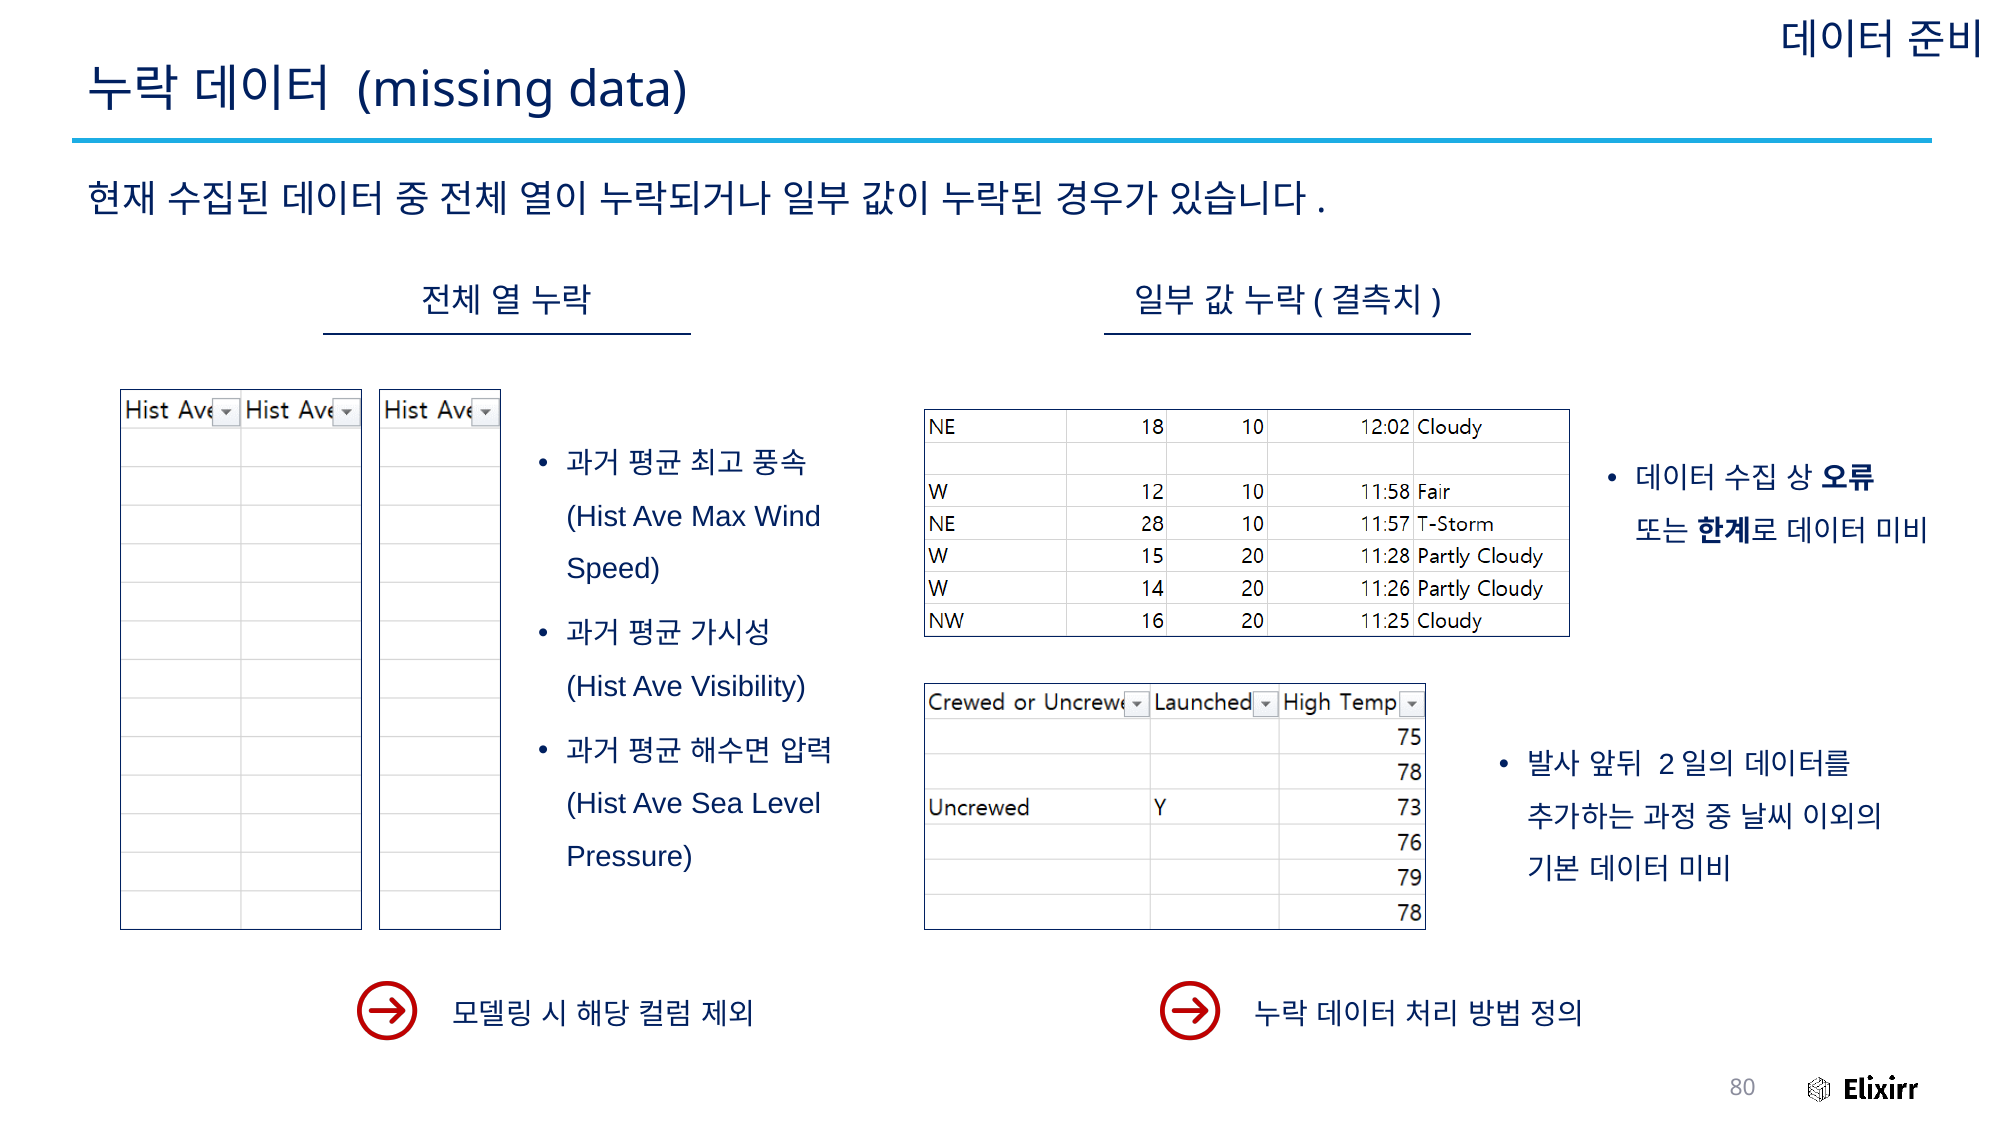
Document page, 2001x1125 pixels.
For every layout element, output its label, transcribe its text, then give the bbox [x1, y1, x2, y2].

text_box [1484, 710, 1911, 893]
picture [1808, 1075, 1918, 1102]
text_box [1389, 5, 2000, 71]
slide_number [1695, 1058, 1790, 1119]
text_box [523, 409, 854, 880]
picture [379, 389, 501, 930]
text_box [299, 266, 715, 332]
picture [924, 683, 1426, 930]
picture [924, 409, 1570, 636]
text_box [1239, 960, 1712, 1038]
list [72, 153, 1933, 343]
picture [1151, 973, 1228, 1049]
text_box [1080, 266, 1496, 332]
picture [349, 973, 425, 1049]
title 누락 데이터 (missing data) [72, 43, 1933, 138]
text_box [437, 960, 910, 1038]
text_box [1592, 424, 1948, 555]
picture [120, 389, 362, 930]
